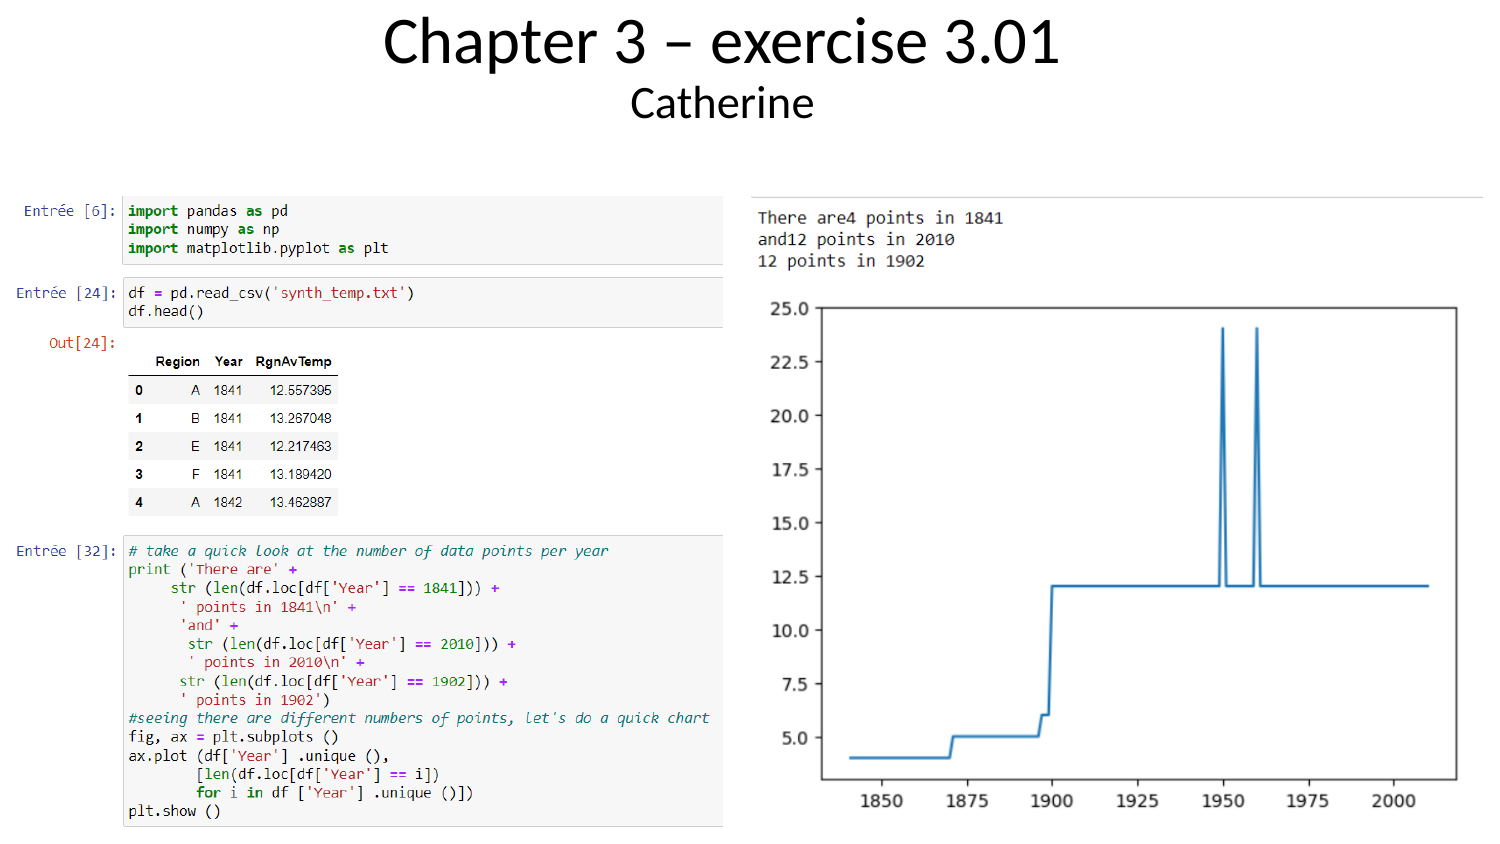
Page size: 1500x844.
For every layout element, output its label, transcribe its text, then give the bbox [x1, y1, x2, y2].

title Chapter 3 – exercise 3.01 Catherine [259, 0, 1187, 135]
picture [749, 195, 1484, 844]
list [16, 195, 723, 832]
